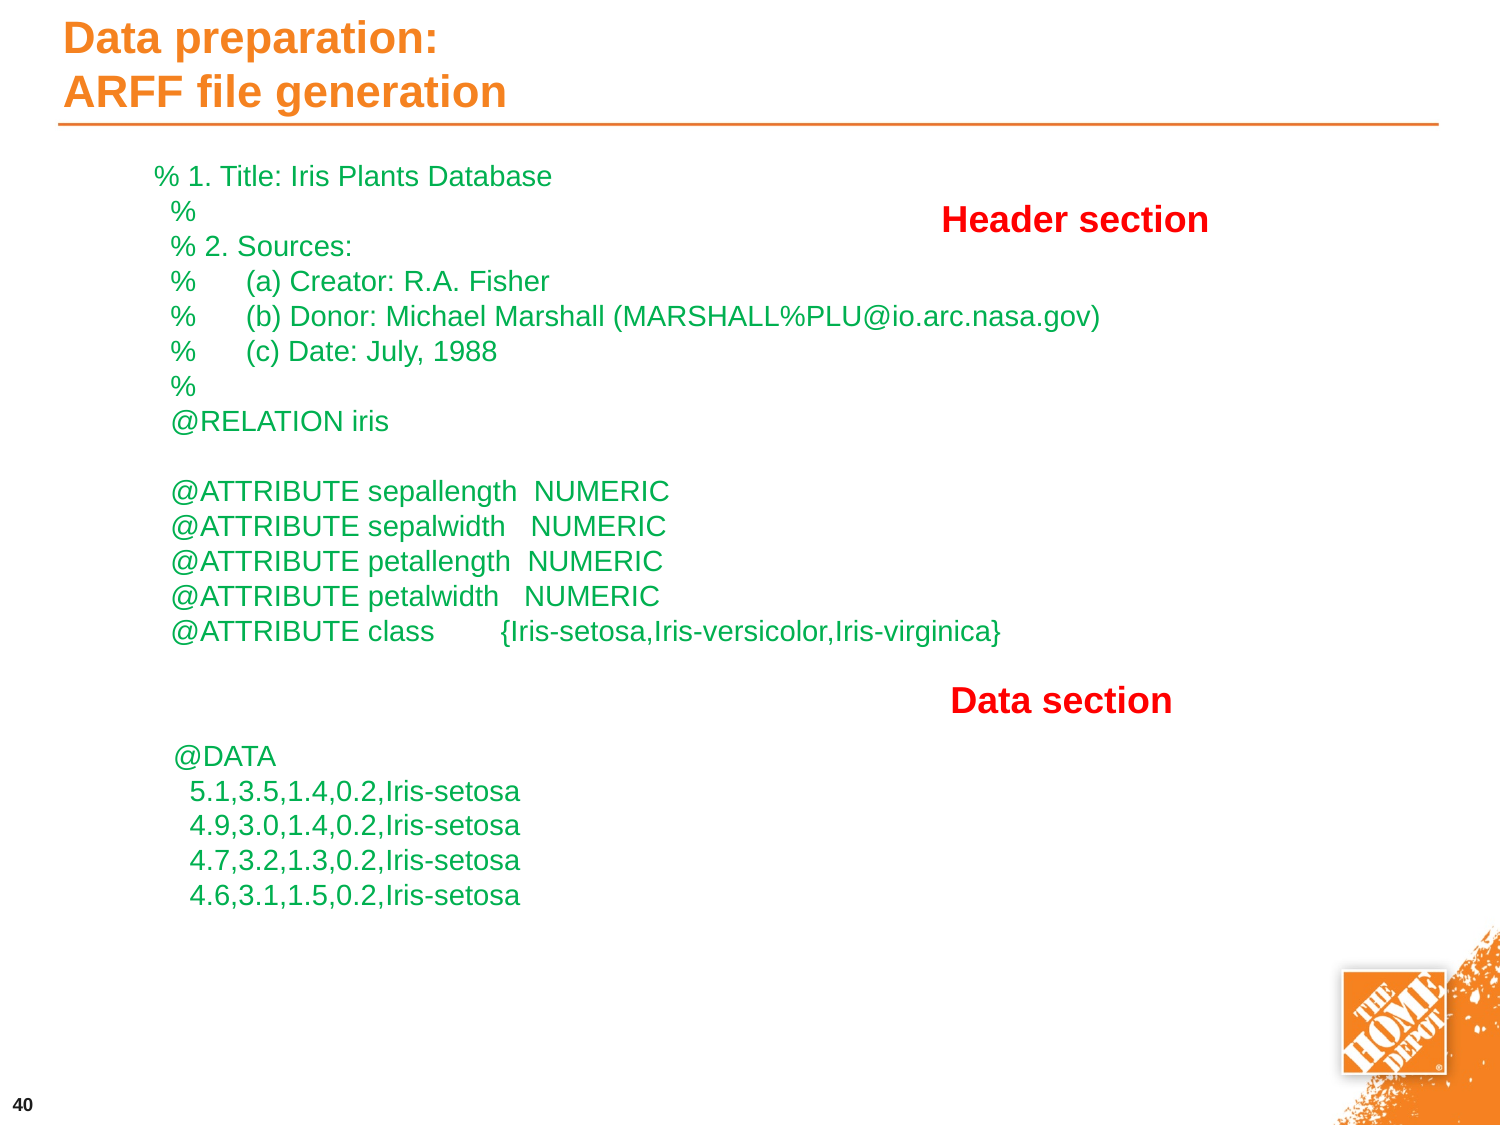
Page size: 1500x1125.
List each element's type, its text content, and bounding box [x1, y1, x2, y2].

picture [0, 0, 1500, 1125]
text_box Header section [926, 187, 1225, 248]
title Data preparation: ARFF file generation [48, 0, 1398, 125]
text_box % 1. Title: Iris Plants Database % % 2. Sources: % (a) Creator: R.A. Fisher % (b) Donor: Michael Marshall (MARSHALL%PLU@io.arc.nasa.gov) % (c) Date: July, 1988 % @RELATION iris @ATTRIBUTE sepallength NUMERIC @ATTRIBUTE sepalwidth NUMERIC @ATTRIBUTE petallength NUMERIC @ATTRIBUTE petalwidth NUMERIC @ATTRIBUTE class {Iris-setosa,Iris-versicolor,Iris-virginica} [130, 149, 1213, 655]
text_box @DATA 5.1,3.5,1.4,0.2,Iris-setosa 4.9,3.0,1.4,0.2,Iris-setosa 4.7,3.2,1.3,0.2,Iris-setosa 4.6,3.1,1.5,0.2,Iris-setosa [150, 729, 638, 919]
text_box Data section [935, 668, 1189, 729]
slide_number 40 [0, 1074, 348, 1125]
